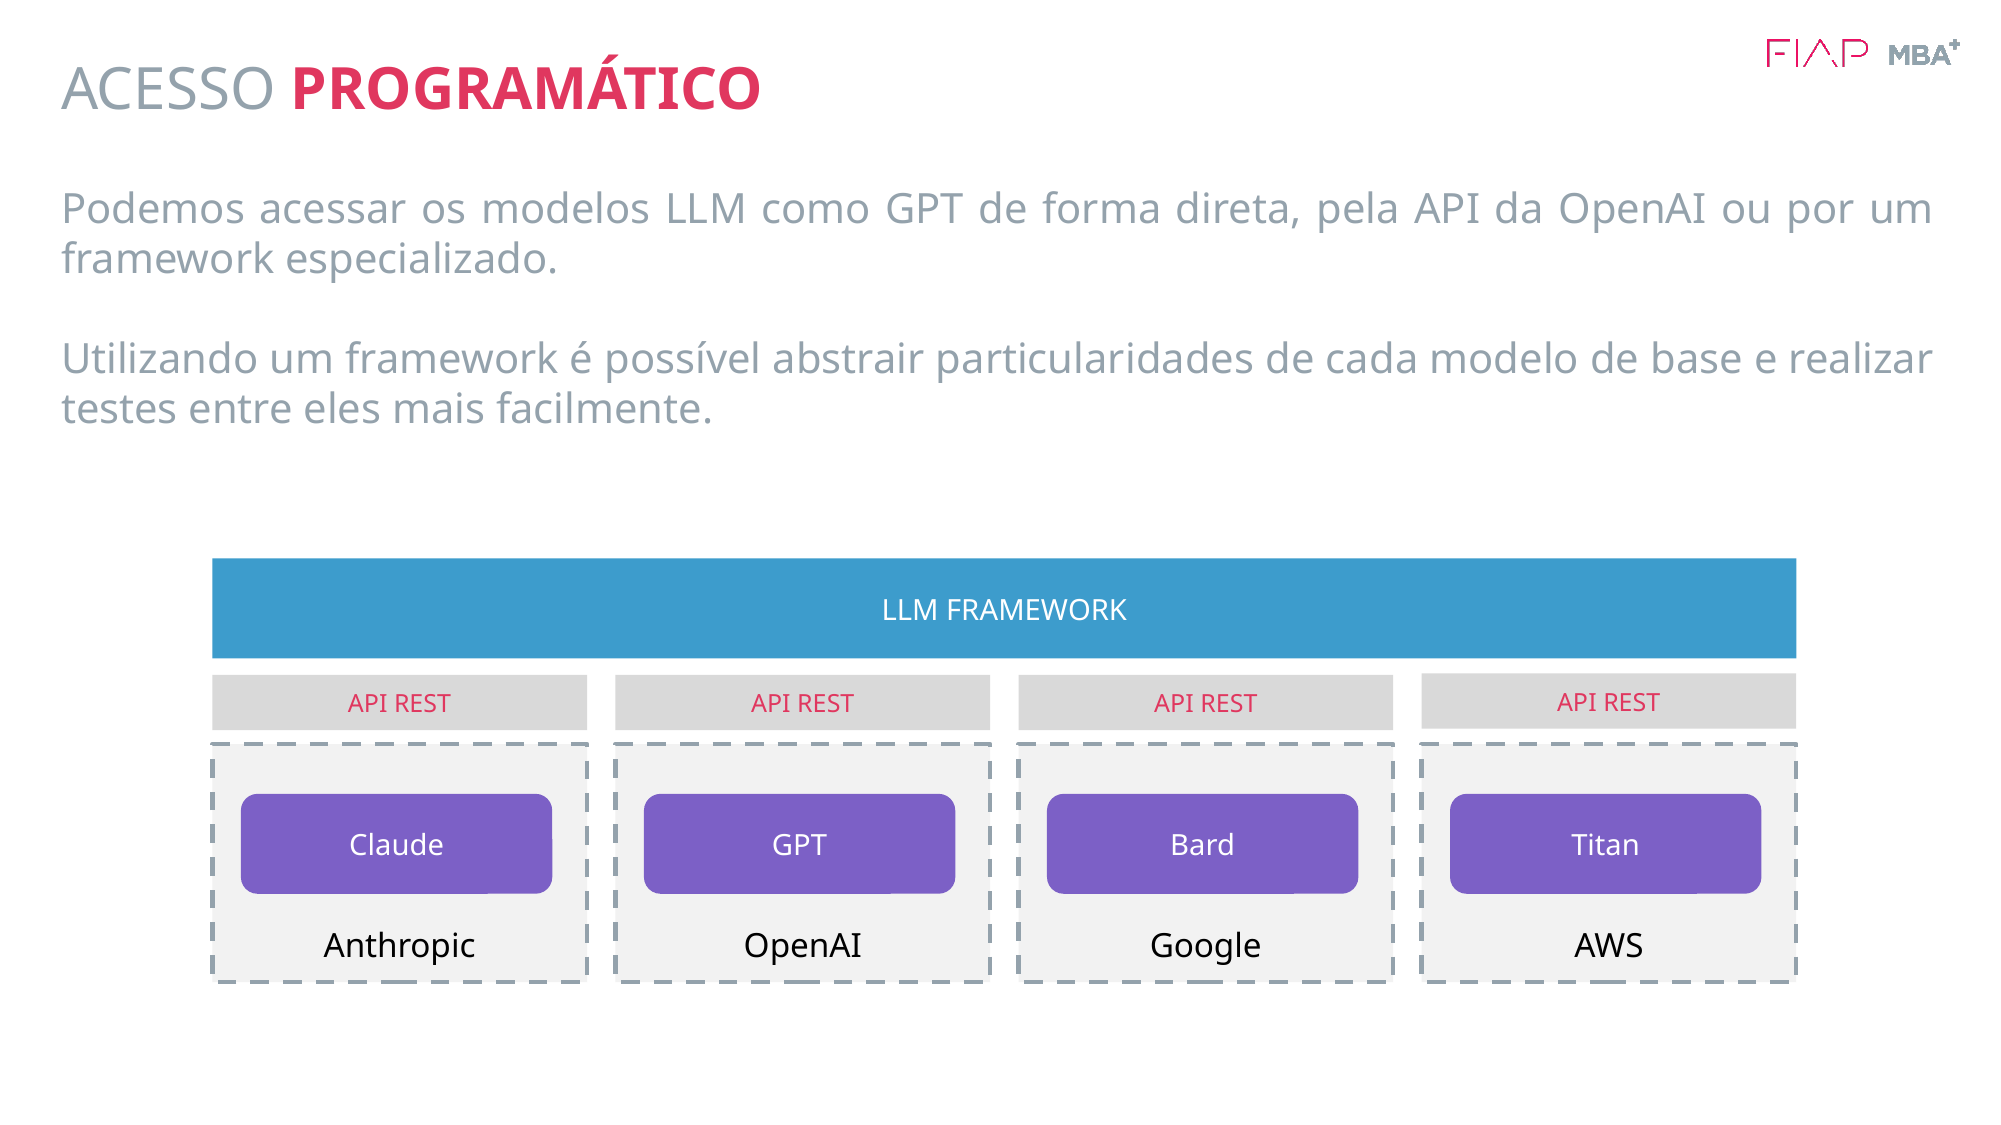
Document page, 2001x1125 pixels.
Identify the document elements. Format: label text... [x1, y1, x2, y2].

text_box AWS [1419, 742, 1798, 984]
text_box API REST [613, 673, 992, 732]
text_box LLM FRAMEWORK [210, 556, 1798, 661]
text_box Bard [1044, 791, 1361, 896]
text_box Claude [238, 791, 555, 896]
text_box Podemos acessar os modelos LLM como GPT de forma direta, pela API da OpenAI ou por um framework especializado. Utilizando um framework é possível abstrair particularidades de cada modelo de base e realizar testes entre eles mais facilmente. [46, 174, 1950, 440]
picture [1888, 36, 1961, 66]
text_box API REST [210, 673, 589, 732]
text_box Google [1016, 742, 1395, 984]
title ACESSO PROGRAMÁTICO [46, 43, 1771, 138]
text_box GPT [641, 791, 958, 896]
text_box OpenAI [613, 742, 992, 984]
text_box Titan [1447, 791, 1764, 896]
text_box API REST [1016, 673, 1395, 732]
picture [1767, 39, 1868, 67]
text_box API REST [1419, 671, 1798, 731]
text_box Anthropic [210, 742, 589, 984]
